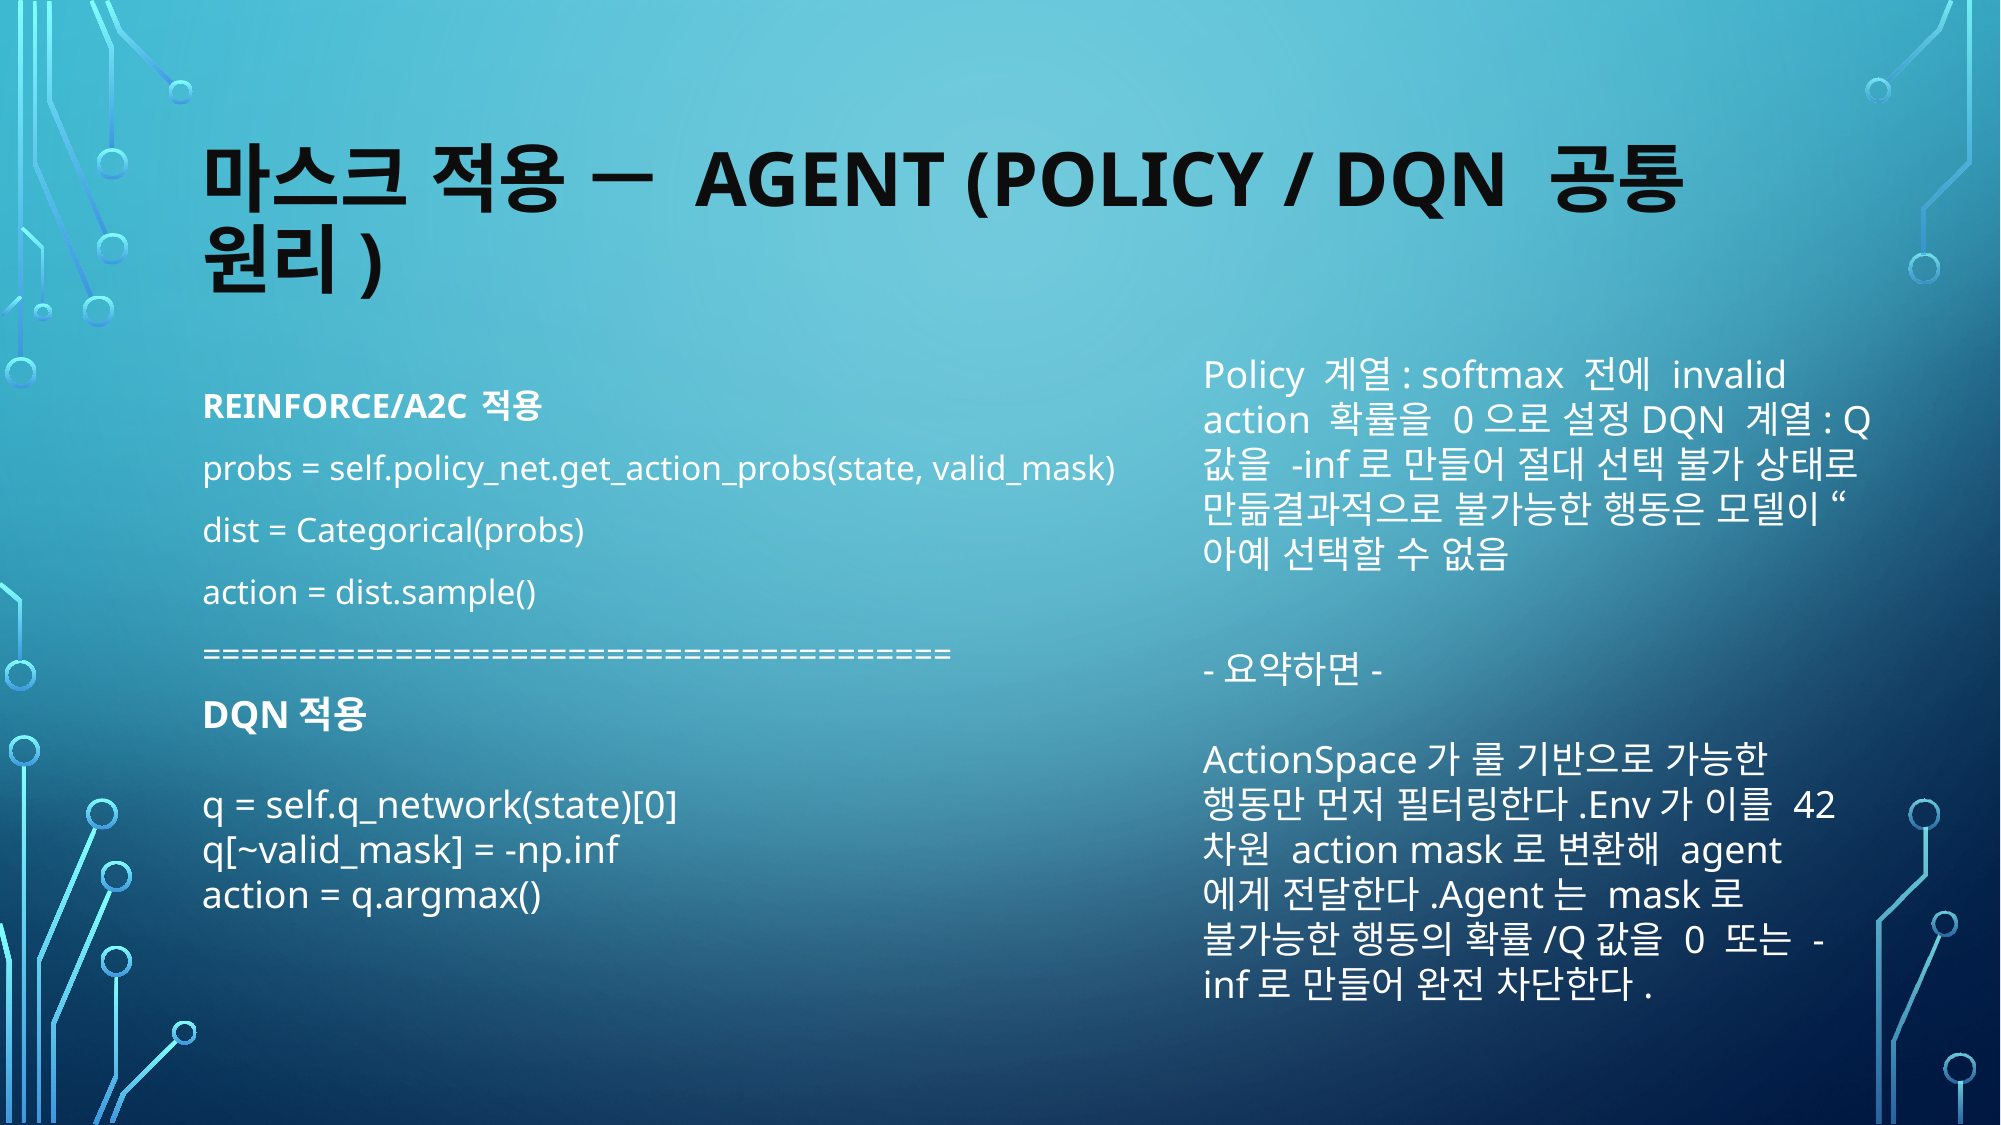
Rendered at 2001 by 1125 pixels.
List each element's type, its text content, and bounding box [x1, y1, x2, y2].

list REINFORCE/A2C 적용 probs = self.policy_net.get_action_probs(state, valid_mask) dist = Categorical(probs) action = dist.sample() ======================================= [187, 369, 1189, 683]
text_box Policy 계열: softmax 전에 invalid action 확률을 0으로 설정DQN 계열: Q값을 -inf로 만들어 절대 선택 불가 상태로 만듦결과적으로 불가능한 행동은 모델이 “아예 선택할 수 없음 [1188, 343, 1920, 584]
text_box DQN적용 q = self.q_network(state)[0] q[~valid_mask] = -np.inf action = q.argmax() [187, 683, 1188, 924]
title 마스크 적용 — Agent (Policy / DQN 공통 원리) [187, 101, 1813, 344]
text_box -요약하면- ActionSpace가 룰 기반으로 가능한 행동만 먼저 필터링한다.Env가 이를 42차원 action mask로 변환해 agent에게 전달한다.Agent는 mask로 불가능한 행동의 확률/Q값을 0 또는 -inf로 만들어 완전 차단한다. [1188, 638, 1854, 1014]
